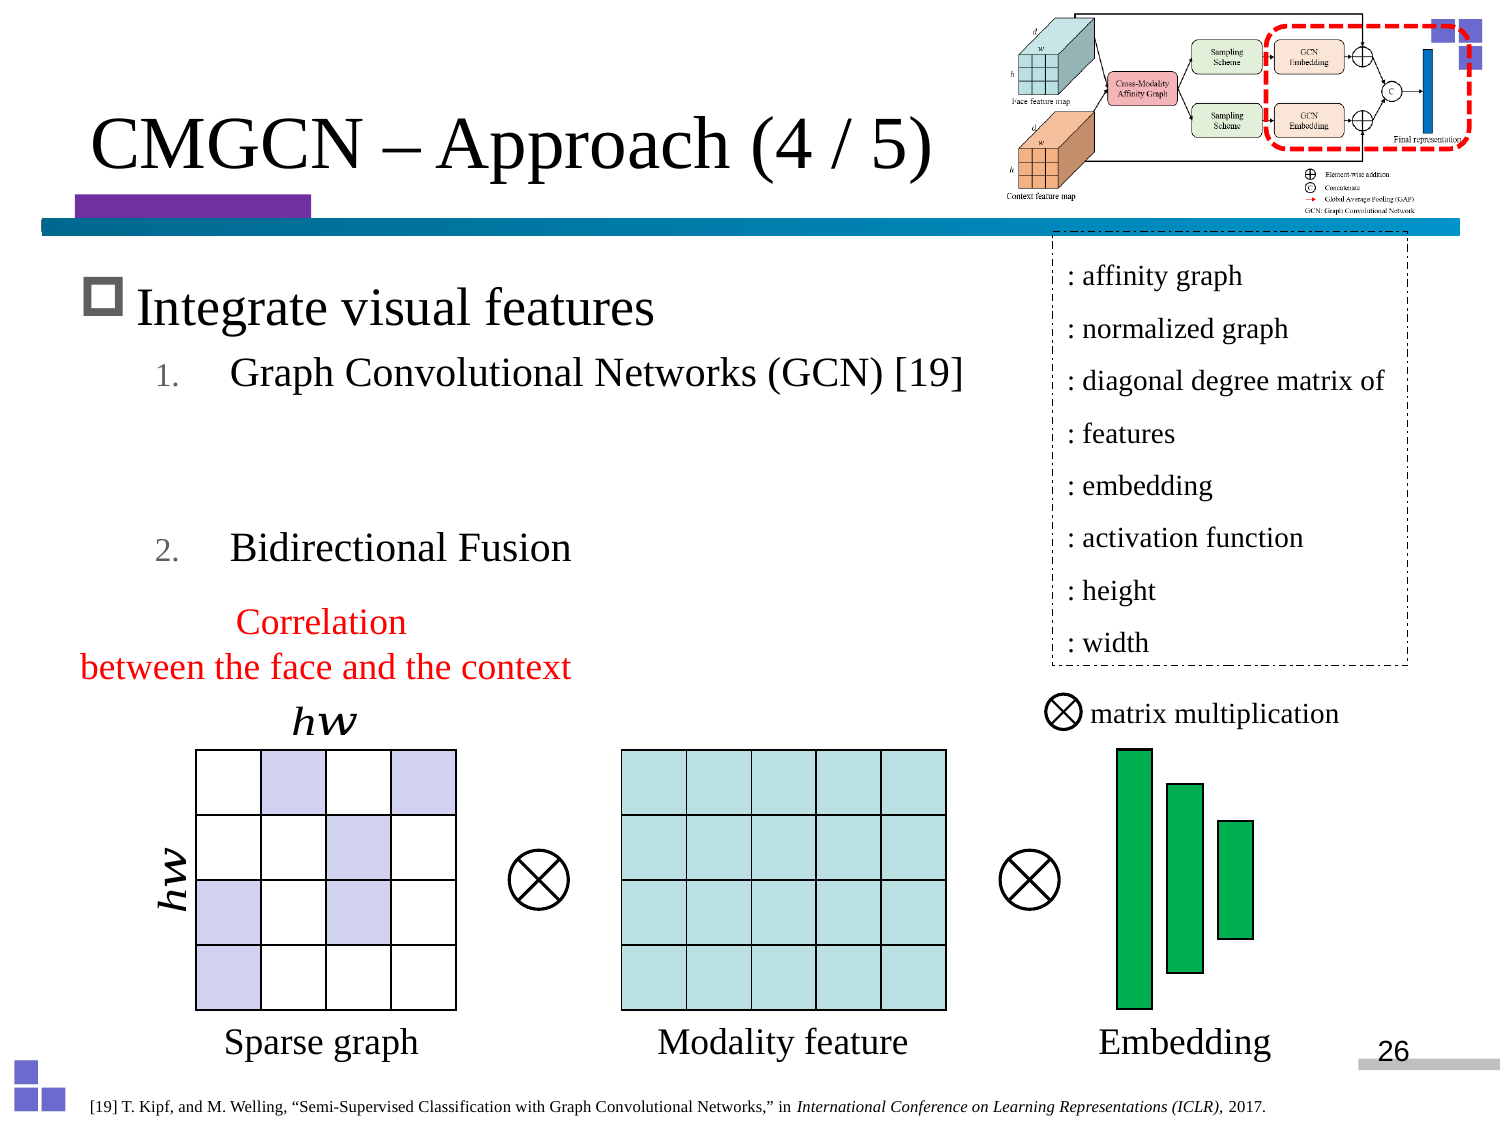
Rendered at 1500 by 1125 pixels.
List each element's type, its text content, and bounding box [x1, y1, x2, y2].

text_box [508, 849, 570, 911]
text_box [19] T. Kipf, and M. Welling, “Semi-Supervised Classification with Graph Convolutional Networks,” in International Conference on Learning Representations (ICLR), 2017. [74, 1088, 1415, 1123]
table_header [882, 751, 945, 814]
text_box [1166, 783, 1204, 974]
text_box Modality feature [620, 1009, 946, 1070]
table_cell [752, 816, 815, 879]
table_header [687, 751, 751, 814]
text_box [1116, 748, 1153, 1009]
table_cell [392, 881, 455, 944]
table_cell [687, 881, 751, 944]
table_cell [262, 816, 325, 879]
text_box Correlation between the face and the context [53, 589, 600, 695]
table_cell [197, 816, 260, 879]
text_box [1217, 820, 1254, 940]
text_box [999, 849, 1061, 911]
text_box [1045, 686, 1360, 738]
table_cell [622, 946, 686, 1009]
table_cell [262, 881, 325, 944]
table_cell [882, 881, 945, 944]
slide_number 26 [1074, 1024, 1425, 1103]
table_cell [882, 946, 945, 1009]
table_header [262, 751, 325, 814]
table_cell [817, 816, 880, 879]
table_cell [392, 946, 455, 1009]
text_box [517, 858, 560, 901]
table_header [752, 751, 815, 814]
table_cell [817, 881, 880, 944]
table_cell [197, 946, 260, 1009]
table_header [392, 751, 455, 814]
table_cell [392, 816, 455, 879]
table_cell [817, 946, 880, 1009]
table_cell [197, 881, 260, 944]
table_header [817, 751, 880, 814]
table_cell [622, 881, 686, 944]
table_cell [327, 816, 390, 879]
table_cell [622, 816, 686, 879]
table_cell [752, 881, 815, 944]
text_box Integrate visual features Graph Convolutional Networks (GCN) [19] Bidirectional Fusion [64, 263, 1415, 1071]
table_header [622, 751, 686, 814]
table_cell [327, 946, 390, 1009]
table_cell [327, 881, 390, 944]
picture [986, 13, 1473, 219]
table_cell [882, 816, 945, 879]
table_header [197, 751, 260, 814]
table_header [327, 751, 390, 814]
text_box Embedding [1022, 1009, 1348, 1070]
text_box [1008, 858, 1051, 901]
table_cell [752, 946, 815, 1009]
table_cell [262, 946, 325, 1009]
table_cell [687, 946, 751, 1009]
title CMGCN – Approach (4 / 5) [75, 45, 1425, 233]
table_cell [687, 816, 751, 879]
